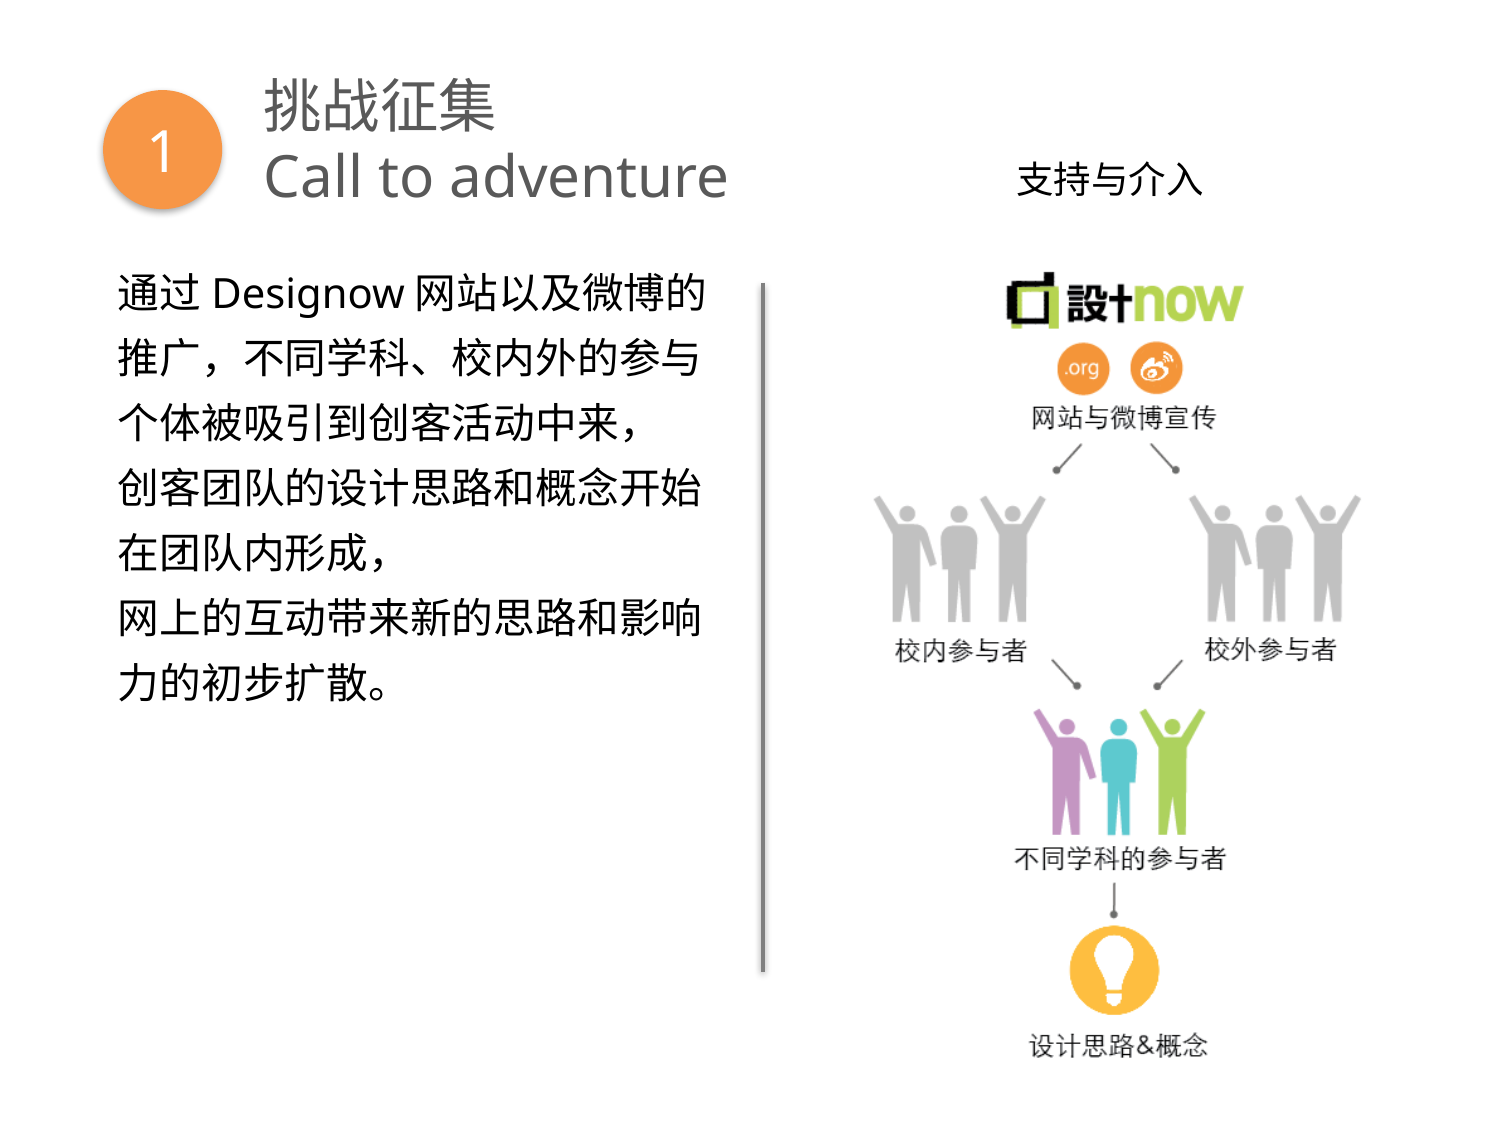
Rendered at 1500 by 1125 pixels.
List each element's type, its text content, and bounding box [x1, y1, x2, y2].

picture [811, 257, 1420, 1083]
text_box 通过Designow网站以及微博的推广，不同学科、校内外的参与个体被吸引到创客活动中来， 创客团队的设计思路和概念开始在团队内形成， 网上的互动带来新的思路和影响力的初步扩散。 [103, 244, 731, 760]
text_box 1 [102, 89, 223, 210]
text_box 支持与介入 [1001, 148, 1219, 209]
title 挑战征集 Call to adventure [248, 45, 1425, 233]
